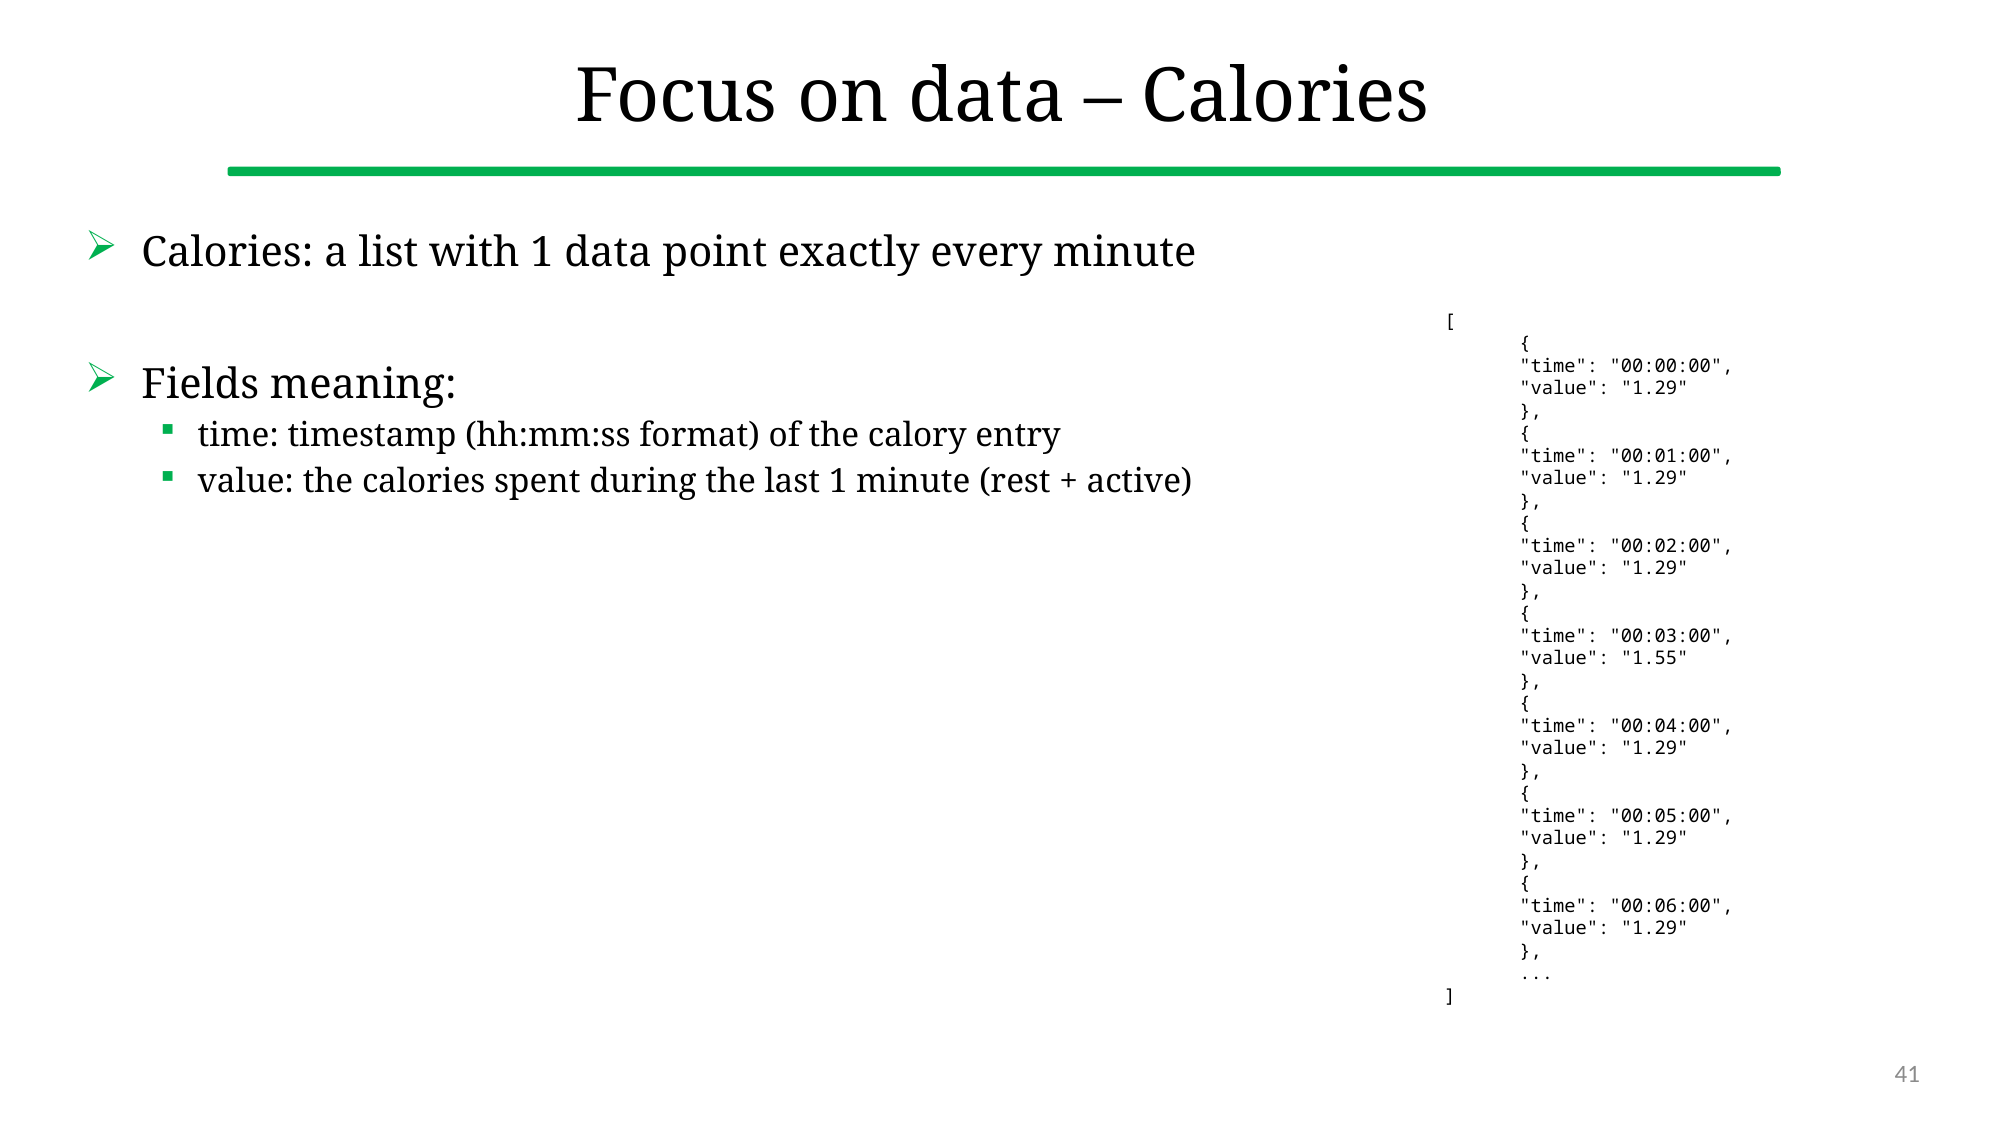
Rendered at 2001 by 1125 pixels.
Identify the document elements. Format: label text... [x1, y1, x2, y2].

text_box [ { "time": "00:00:00", "value": "1.29" }, { "time": "00:01:00", "value": "1.29" }, { "time": "00:02:00", "value": "1.29" }, { "time": "00:03:00", "value": "1.55" }, { "time": "00:04:00", "value": "1.29" }, { "time": "00:05:00", "value": "1.29" }, { "time": "00:06:00", "value": "1.29" }, ... ] [1429, 301, 2000, 1014]
list Calories: a list with 1 data point exactly every minute Fields meaning: time: timestamp (hh:mm:ss format) of the calory entry value: the calories spent during the last 1 minute (rest + active) [70, 223, 1936, 1099]
title Focus on data – Calories [70, 26, 1936, 168]
slide_number 41 [1412, 1042, 1936, 1103]
